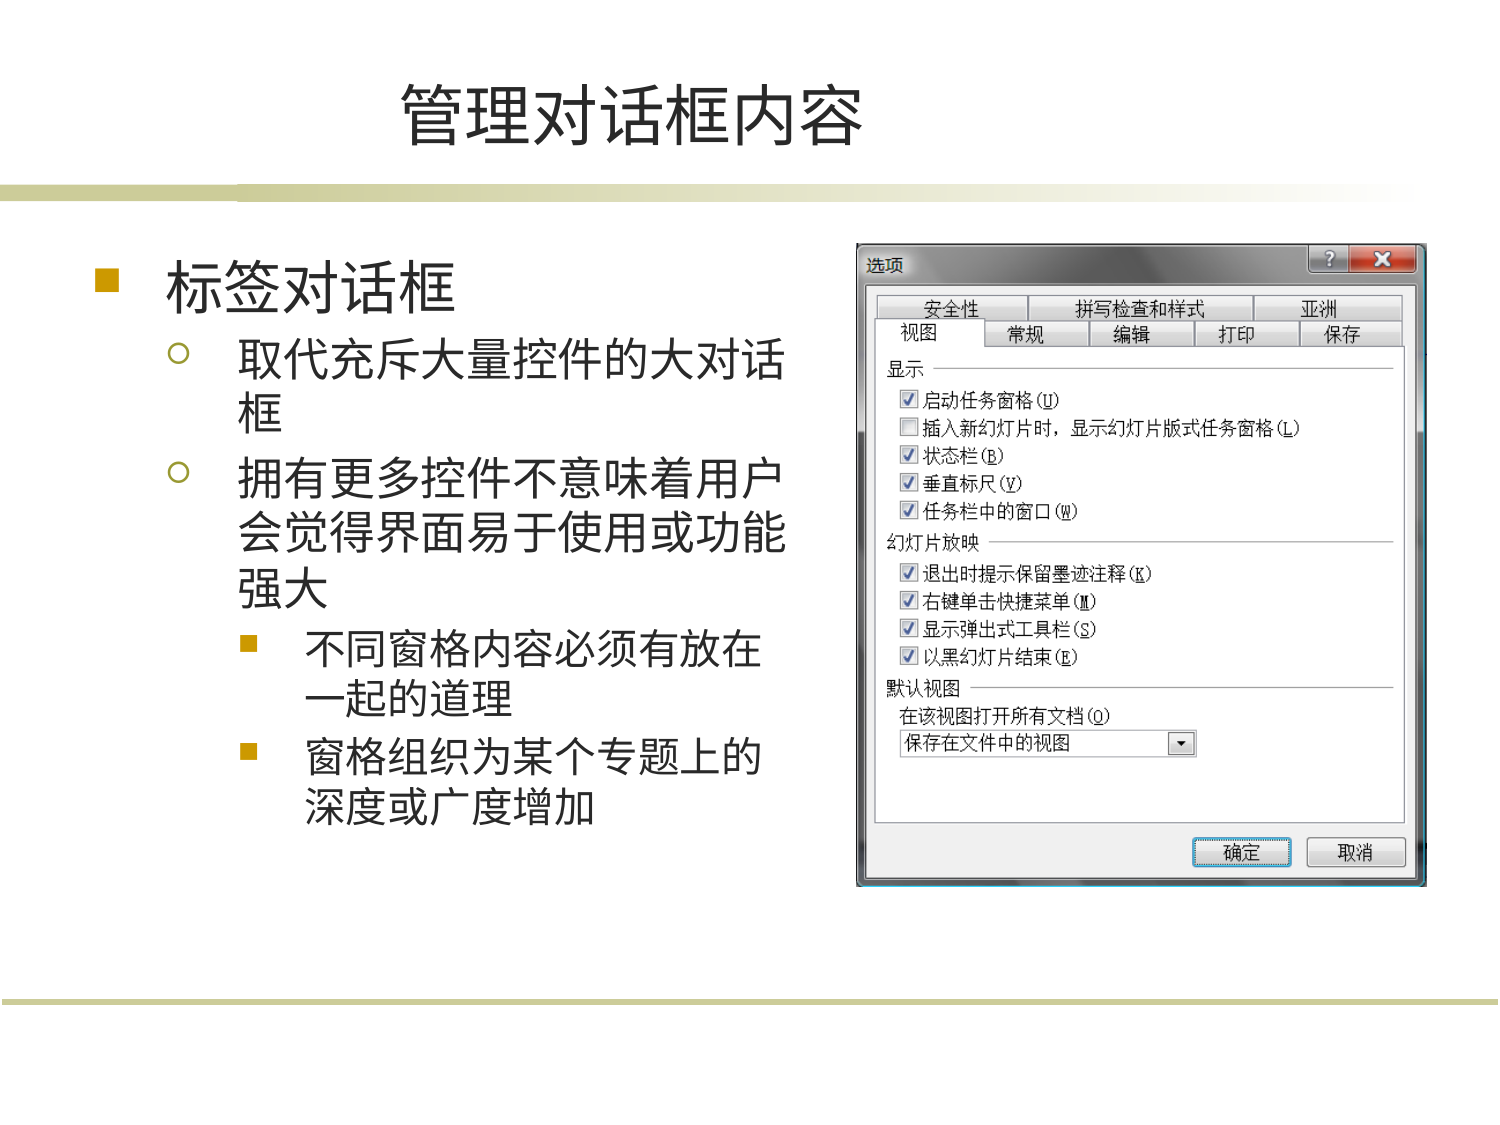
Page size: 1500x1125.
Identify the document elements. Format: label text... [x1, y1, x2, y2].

list 标签对话框 取代充斥大量控件的大对话框 拥有更多控件不意味着用户会觉得界面易于使用或功能强大 不同窗格内容必须有放在一起的道理 窗格组织为某个专题上的深度或广度增加 [76, 243, 806, 965]
title 管理对话框内容 [170, 66, 1093, 162]
picture [855, 243, 1427, 887]
picture [2, 999, 1498, 1005]
